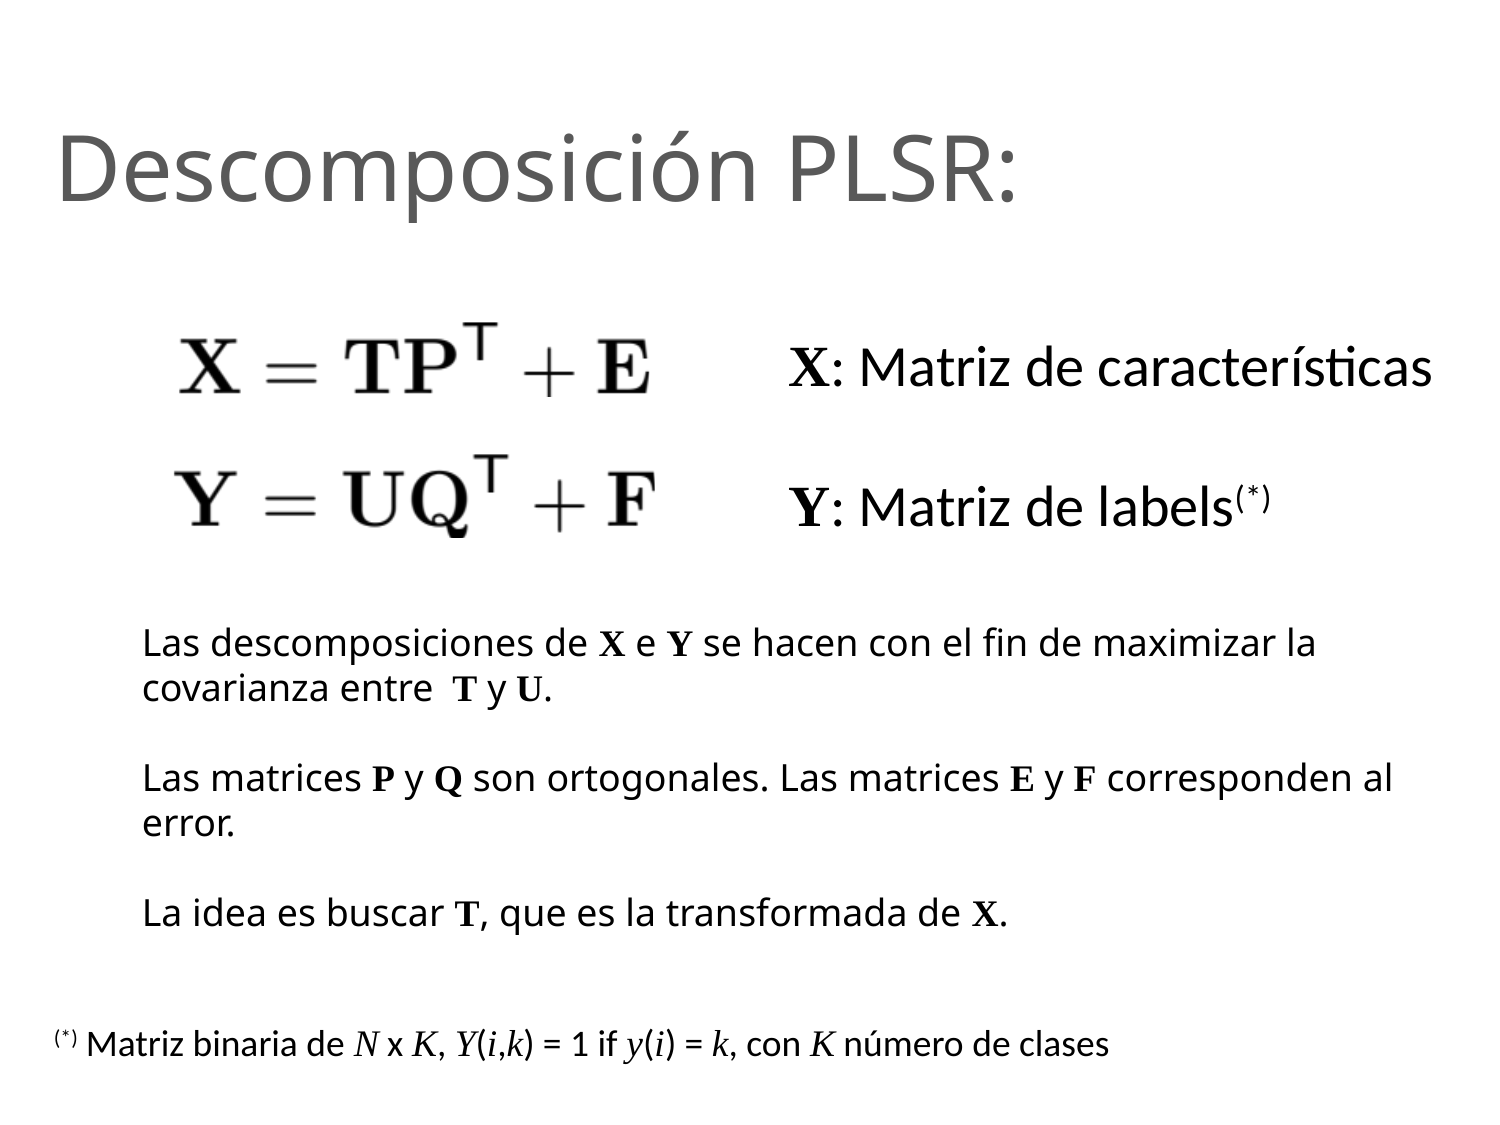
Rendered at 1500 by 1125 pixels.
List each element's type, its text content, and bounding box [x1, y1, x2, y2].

text_box (*) Matriz binaria de N x K, Y(i,k) = 1 if y(i) = k, con K número de clases [39, 1011, 1215, 1072]
text_box Las descomposiciones de X e Y se hacen con el fin de maximizar la covarianza entre T y U. Las matrices P y Q son ortogonales. Las matrices E y F corresponden al error. La idea es buscar T, que es la transformada de X. [127, 611, 1412, 941]
picture [178, 320, 650, 397]
title Descomposición PLSR: [39, 70, 1390, 259]
picture [173, 453, 655, 538]
text_box X: Matriz de características Y: Matriz de labels(*) [773, 321, 1449, 546]
